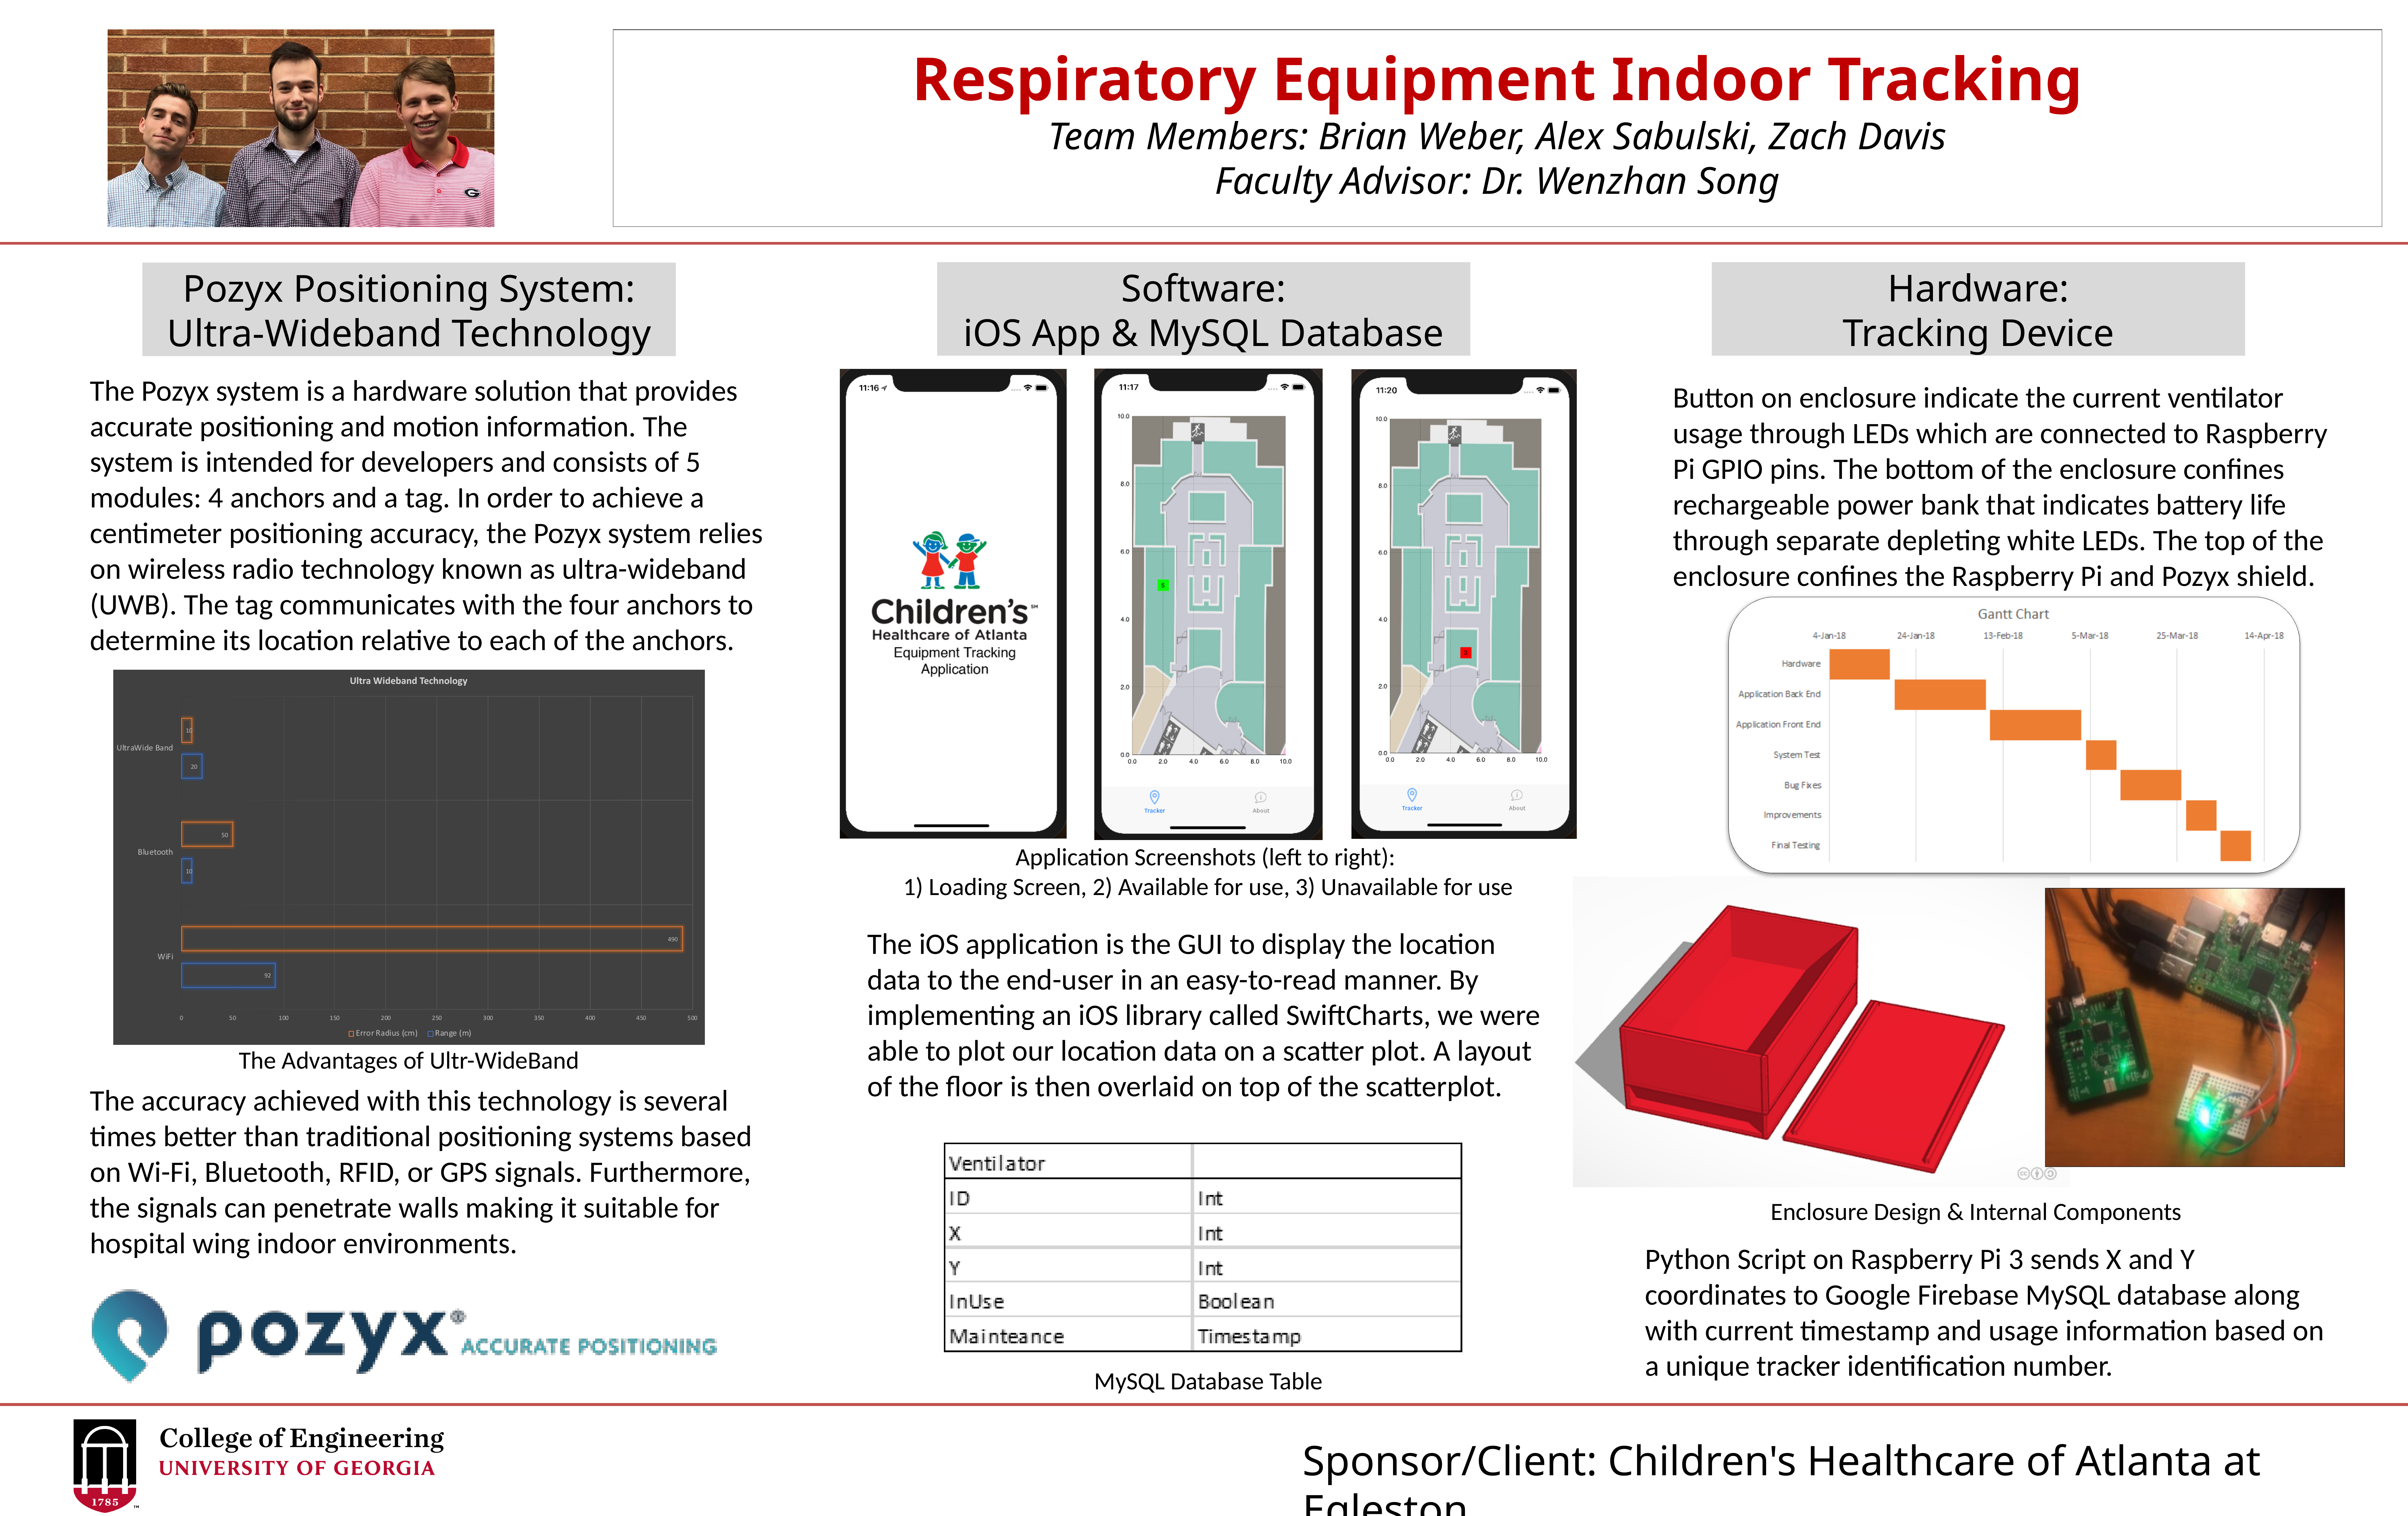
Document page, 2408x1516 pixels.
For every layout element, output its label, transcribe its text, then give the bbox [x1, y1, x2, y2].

text_box Sponsor/Client: Children's Healthcare of Atlanta at Egleston [1298, 1432, 2382, 1516]
text_box Hardware: Tracking Device [1712, 262, 2245, 356]
picture [1351, 369, 1577, 839]
picture [1573, 876, 2345, 1187]
text_box The Advantages of Ultr-WideBand [194, 1047, 624, 1076]
text_box The Pozyx system is a hardware solution that provides accurate positioning and motion information. The system is intended for developers and consists of 5 modules: 4 anchors and a tag. In order to achieve a centimeter positioning accuracy, the Pozyx system relies on wireless radio technology known as ultra-wideband (UWB). The tag communicates with the four anchors to determine its location relative to each of the anchors. The accuracy achieved with this technology is several times better than traditional positioning systems based on Wi-Fi, Bluetooth, RFID, or GPS signals. Furthermore, the signals can penetrate walls making it suitable for hospital wing indoor environments. [85, 369, 777, 1262]
picture [113, 670, 705, 1045]
text_box MySQL Database Table [994, 1362, 1423, 1397]
text_box Button on enclosure indicate the current ventilator usage through LEDs which are connected to Raspberry Pi GPIO pins. The bottom of the enclosure confines rechargeable power bank that indicates battery life through separate depleting white LEDs. The top of the enclosure confines the Raspberry Pi and Pozyx shield. [1668, 375, 2360, 594]
picture [1094, 369, 1323, 840]
text_box The iOS application is the GUI to display the location data to the end-user in an easy-to-read manner. By implementing an iOS library called SwiftCharts, we were able to plot our location data on a scatter plot. A layout of the floor is then overlaid on top of the scatterplot. [863, 922, 1554, 1105]
text_box Python Script on Raspberry Pi 3 sends X and Y coordinates to Google Firebase MySQL database along with current timestamp and usage information based on a unique tracker identification number. [1640, 1237, 2332, 1384]
text_box Software: iOS App & MySQL Database [937, 262, 1470, 356]
picture [1728, 597, 2300, 874]
picture [70, 1416, 444, 1516]
text_box Respiratory Equipment Indoor Tracking Team Members: Brian Weber, Alex Sabulski, Zach Davis Faculty Advisor: Dr. Wenzhan Song [613, 29, 2382, 227]
text_box Enclosure Design & Internal Components [1762, 1193, 2191, 1227]
picture [840, 369, 1067, 839]
text_box Application Screenshots (left to right): 1) Loading Screen, 2) Available for use, 3) Unavailable for use [837, 839, 1579, 903]
picture [89, 1287, 736, 1386]
picture [108, 29, 494, 227]
text_box Pozyx Positioning System: Ultra-Wideband Technology [142, 262, 676, 356]
picture [944, 1142, 1464, 1354]
